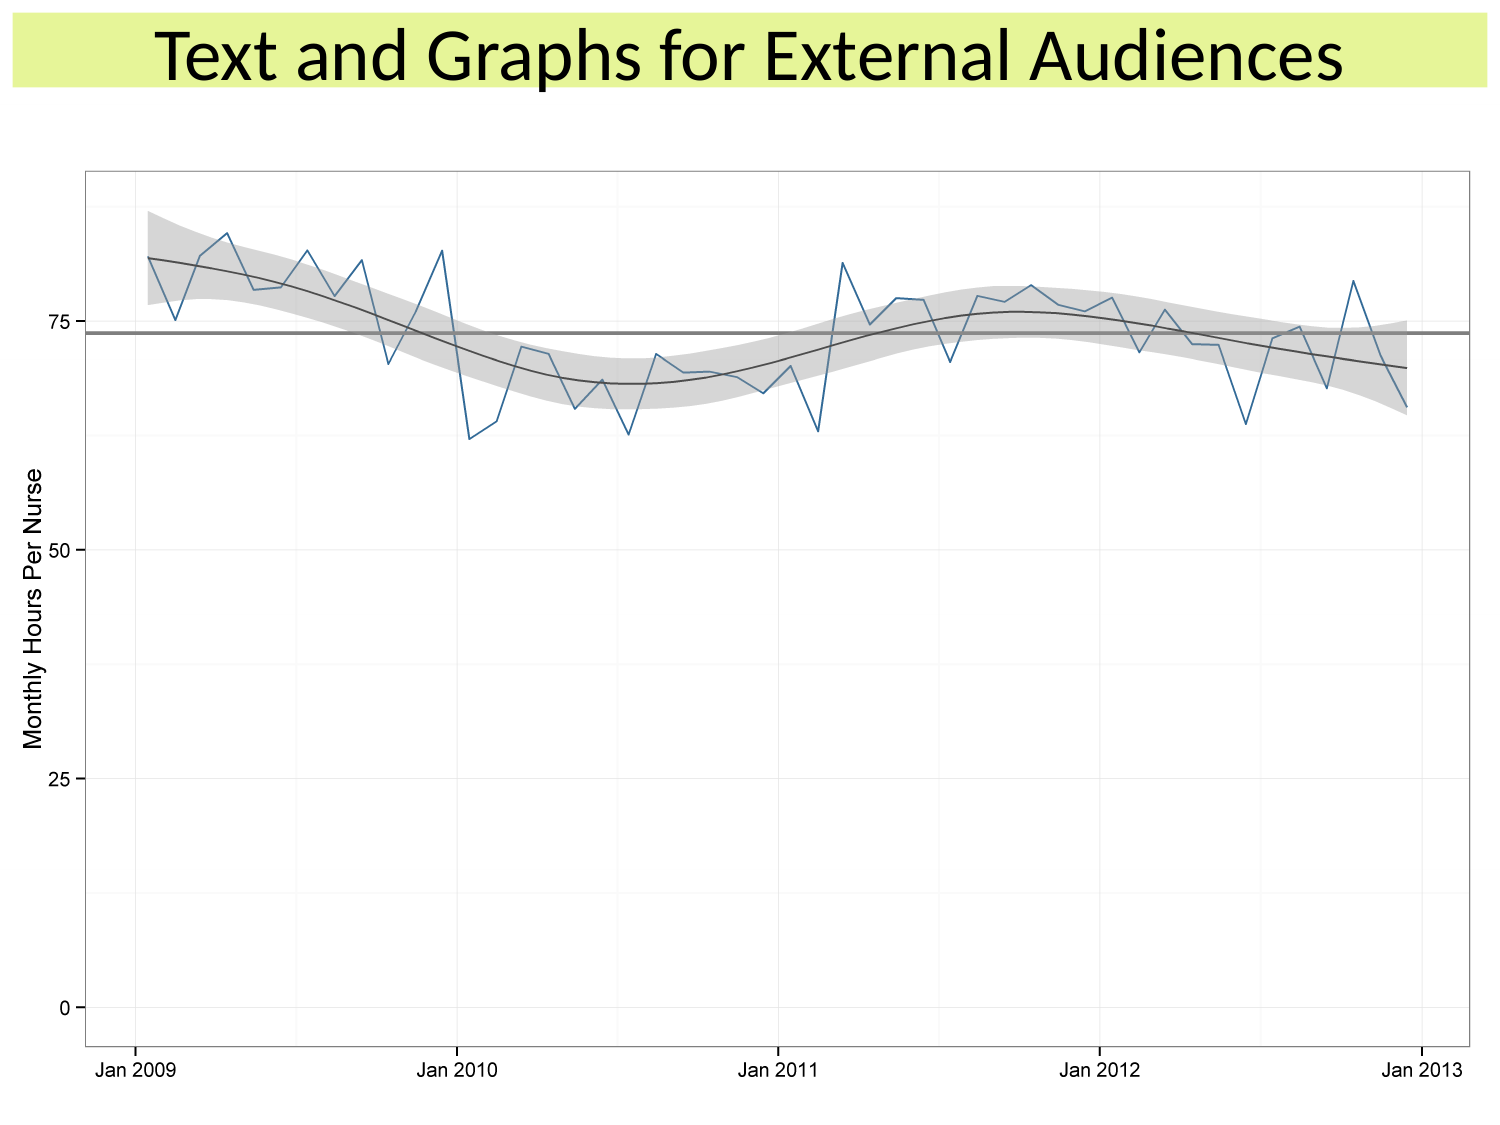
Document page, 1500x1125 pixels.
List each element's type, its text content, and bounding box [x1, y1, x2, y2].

picture [0, 104, 1500, 1125]
title Text and Graphs for External Audiences [12, 12, 1488, 88]
